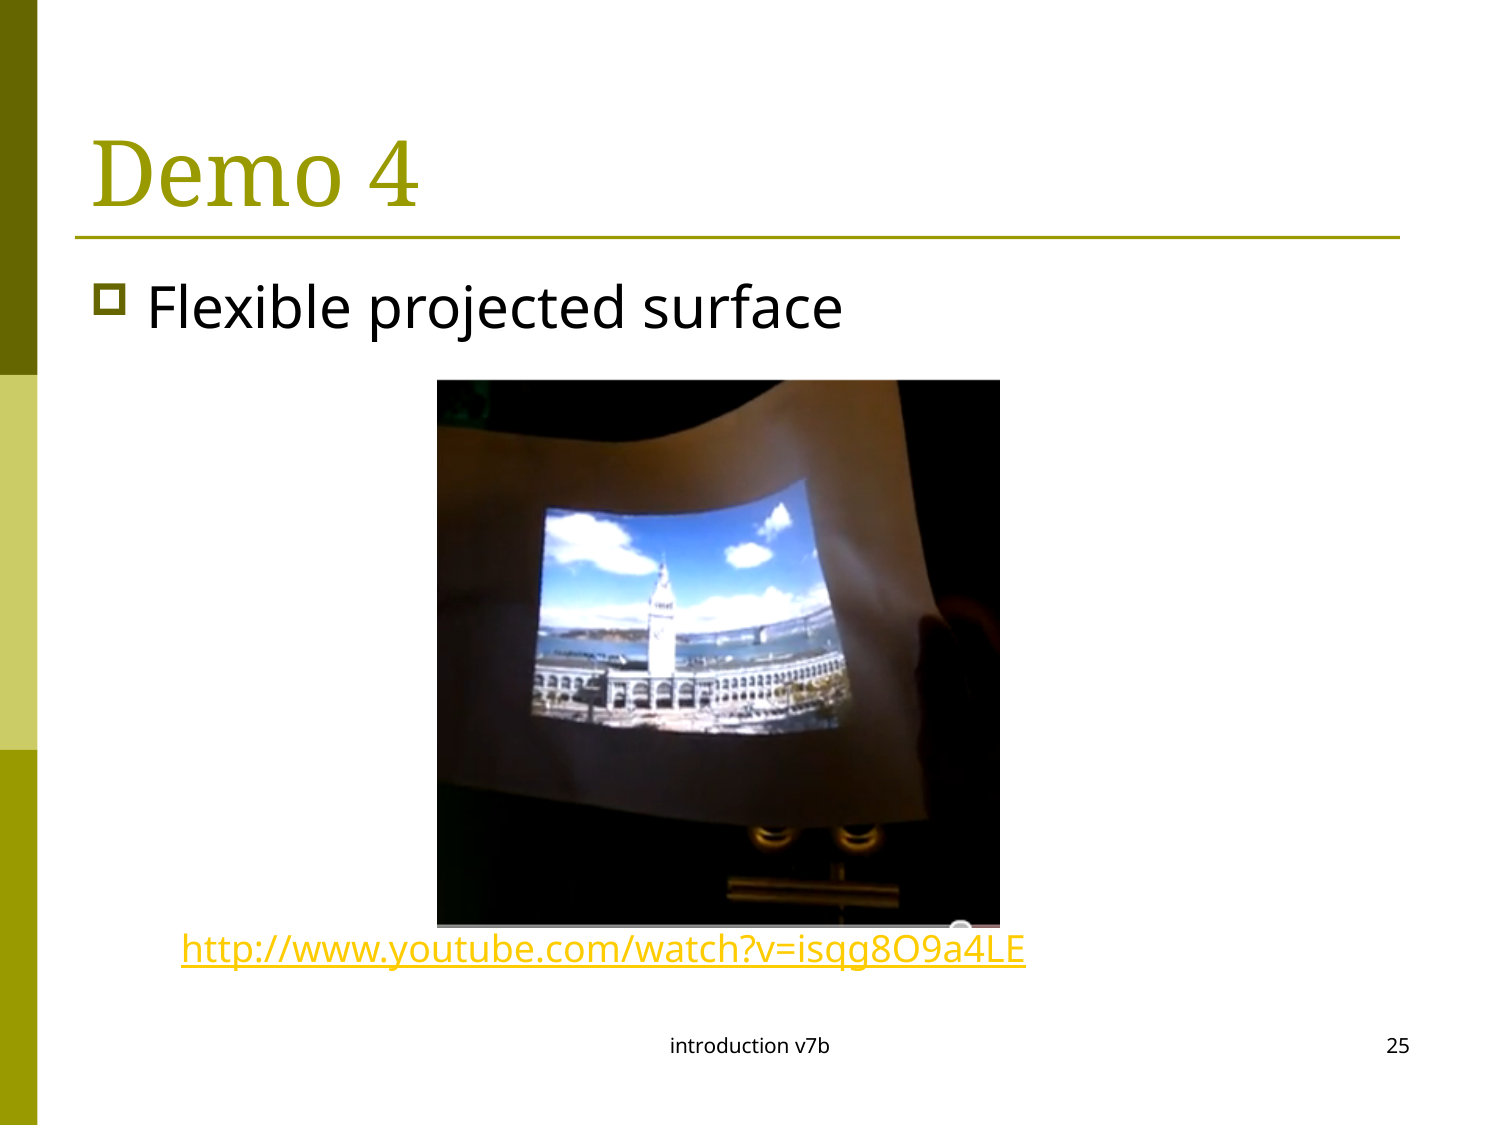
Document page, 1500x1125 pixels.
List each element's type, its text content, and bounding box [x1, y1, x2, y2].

slide_number 25 [1074, 1025, 1425, 1100]
list Flexible projected surface [75, 262, 1425, 1006]
text_box http://www.youtube.com/watch?v=isqg8O9a4LE [166, 917, 1042, 1029]
title Demo 4 [75, 45, 1425, 233]
picture [437, 374, 1001, 929]
footer introduction v7b [512, 1029, 988, 1100]
